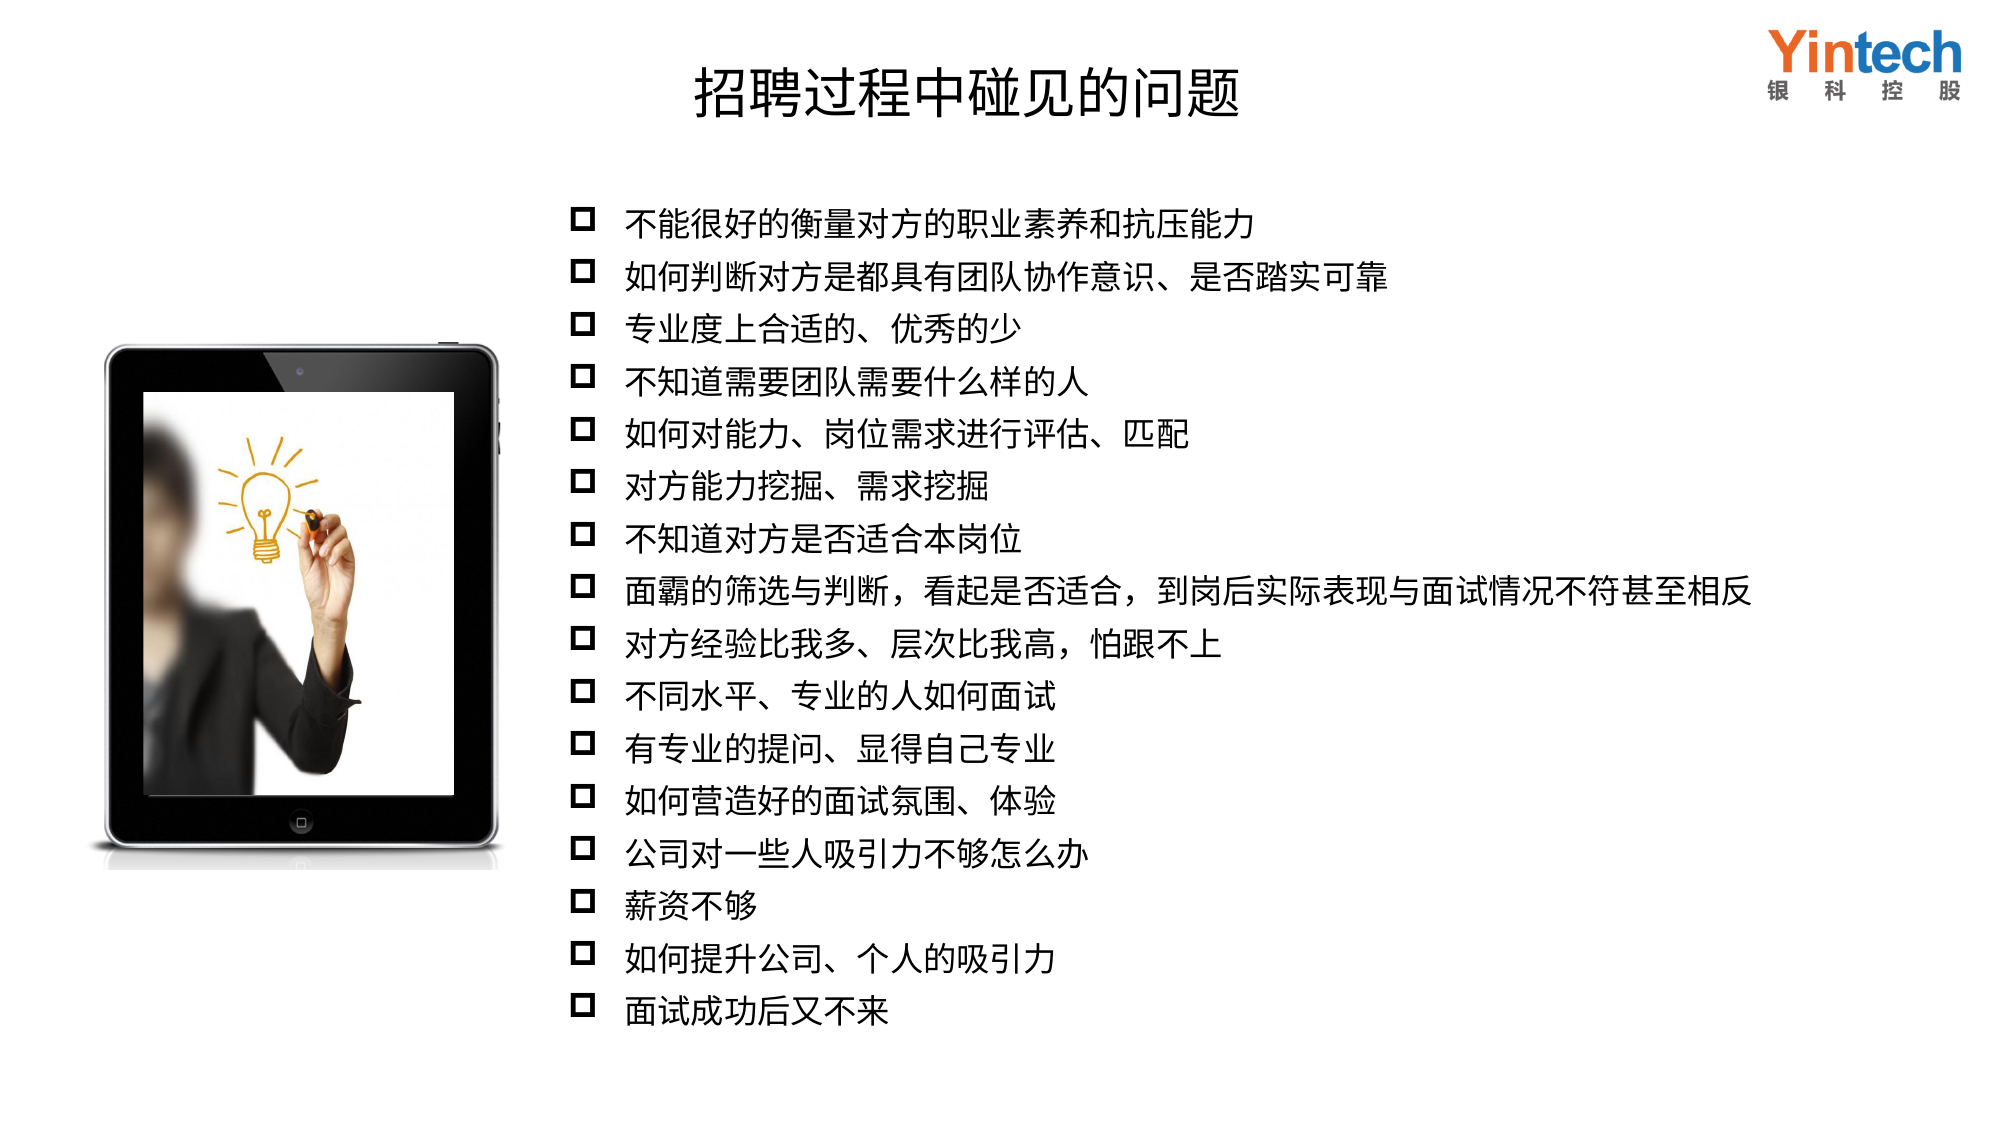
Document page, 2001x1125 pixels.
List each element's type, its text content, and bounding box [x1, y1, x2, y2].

title 招聘过程中碰见的问题 [362, 42, 1585, 138]
picture [1738, 6, 1993, 124]
picture [78, 326, 519, 870]
text_box 不能很好的衡量对方的职业素养和抗压能力 如何判断对方是都具有团队协作意识、是否踏实可靠 专业度上合适的、优秀的少 不知道需要团队需要什么样的人 如何对能力、岗位需求进行评估、匹配 对方能力挖掘、需求挖掘 不知道对方是否适合本岗位 面霸的筛选与判断，看起是否适合，到岗后实际表现与面试情况不符甚至相反 对方经验比我多、层次比我高，怕跟不上 不同水平、专业的人如何面试 有专业的提问、显得自己专业 如何营造好的面试氛围、体验 公司对一些人吸引力不够怎么办 薪资不够 如何提升公司、个人的吸引力 面试成功后又不来 [553, 196, 1971, 1046]
